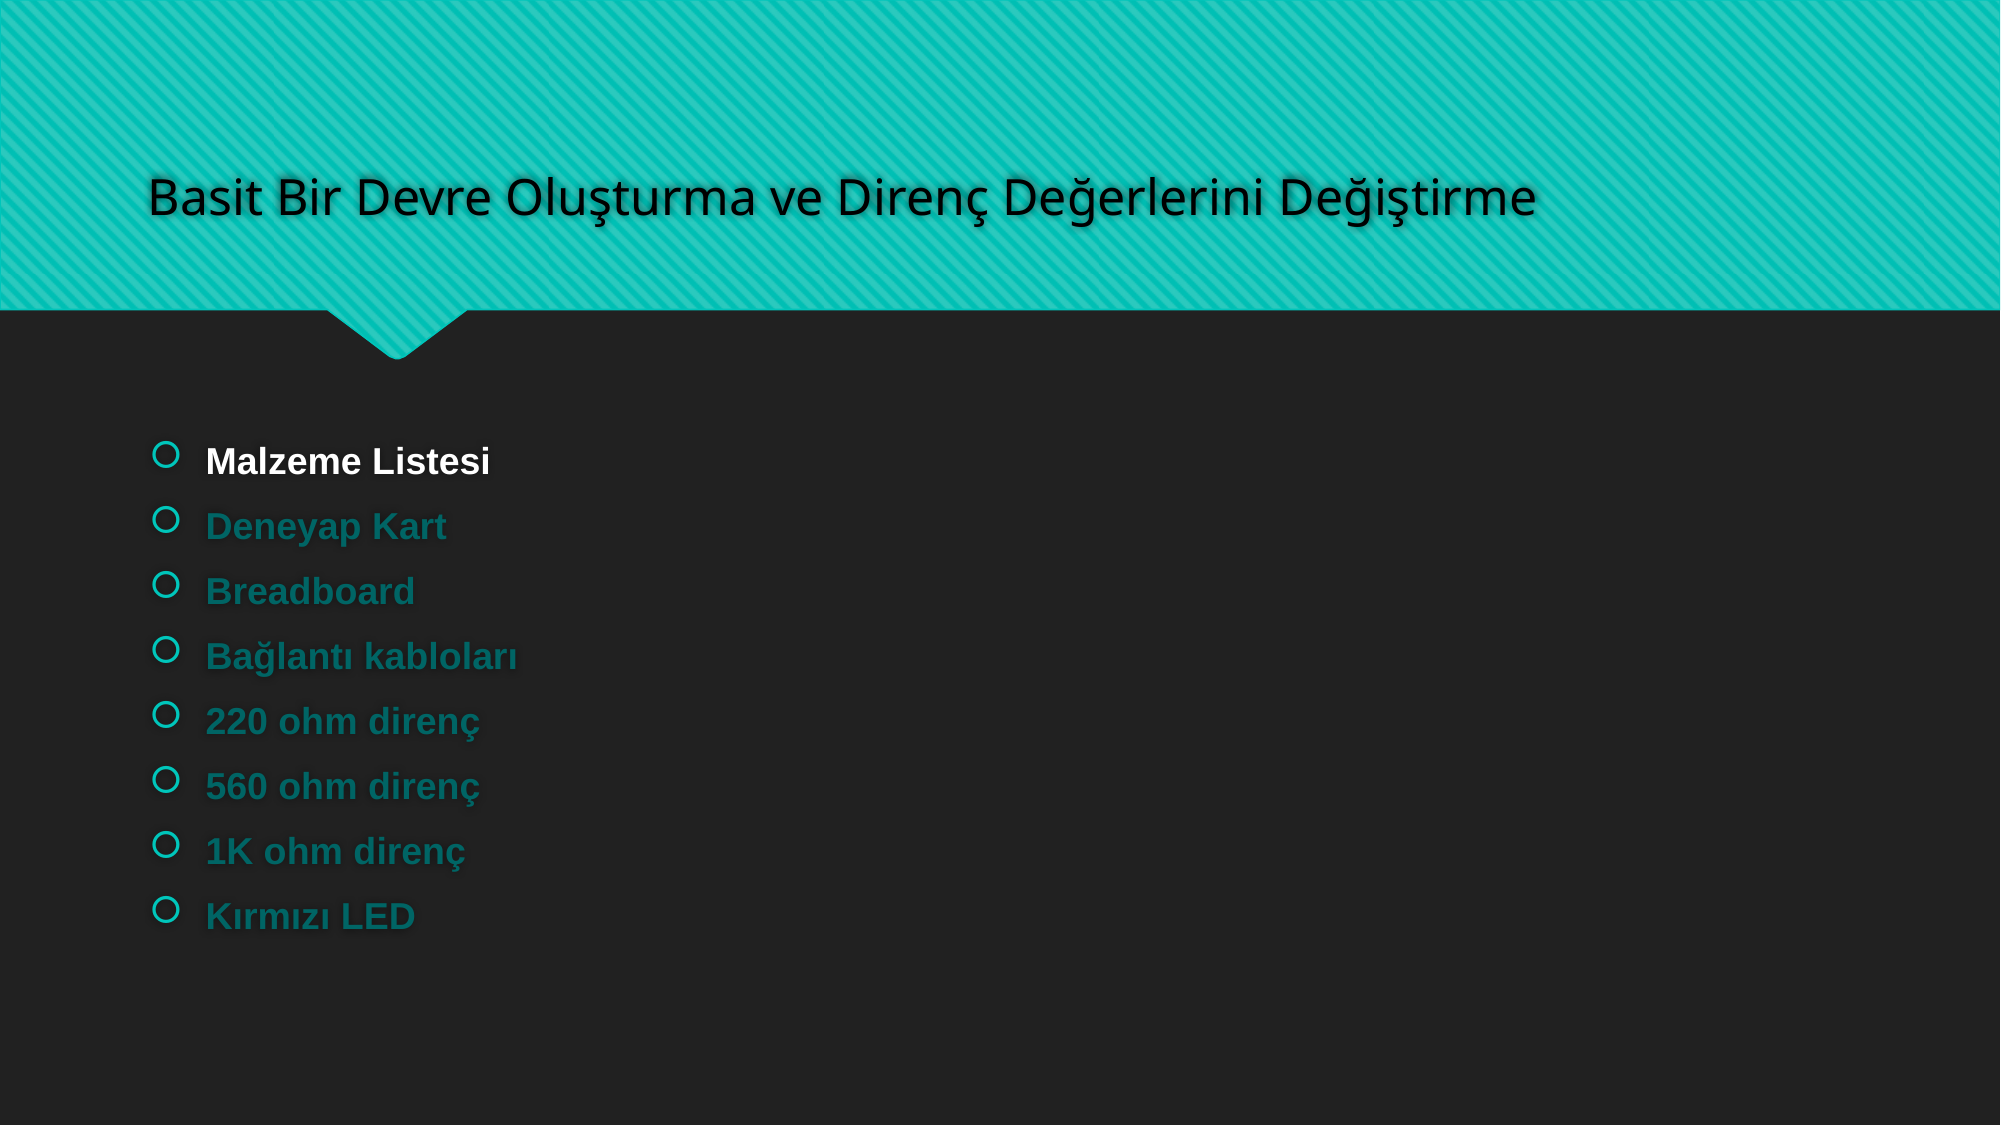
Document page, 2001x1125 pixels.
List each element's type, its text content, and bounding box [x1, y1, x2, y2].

title Basit Bir Devre Oluşturma ve Direnç Değerlerini Değiştirme [132, 73, 1868, 233]
list Malzeme Listesi Deneyap Kart Breadboard Bağlantı kabloları 220 ohm direnç 560 ohm direnç 1K ohm direnç Kırmızı LED [134, 364, 1866, 962]
